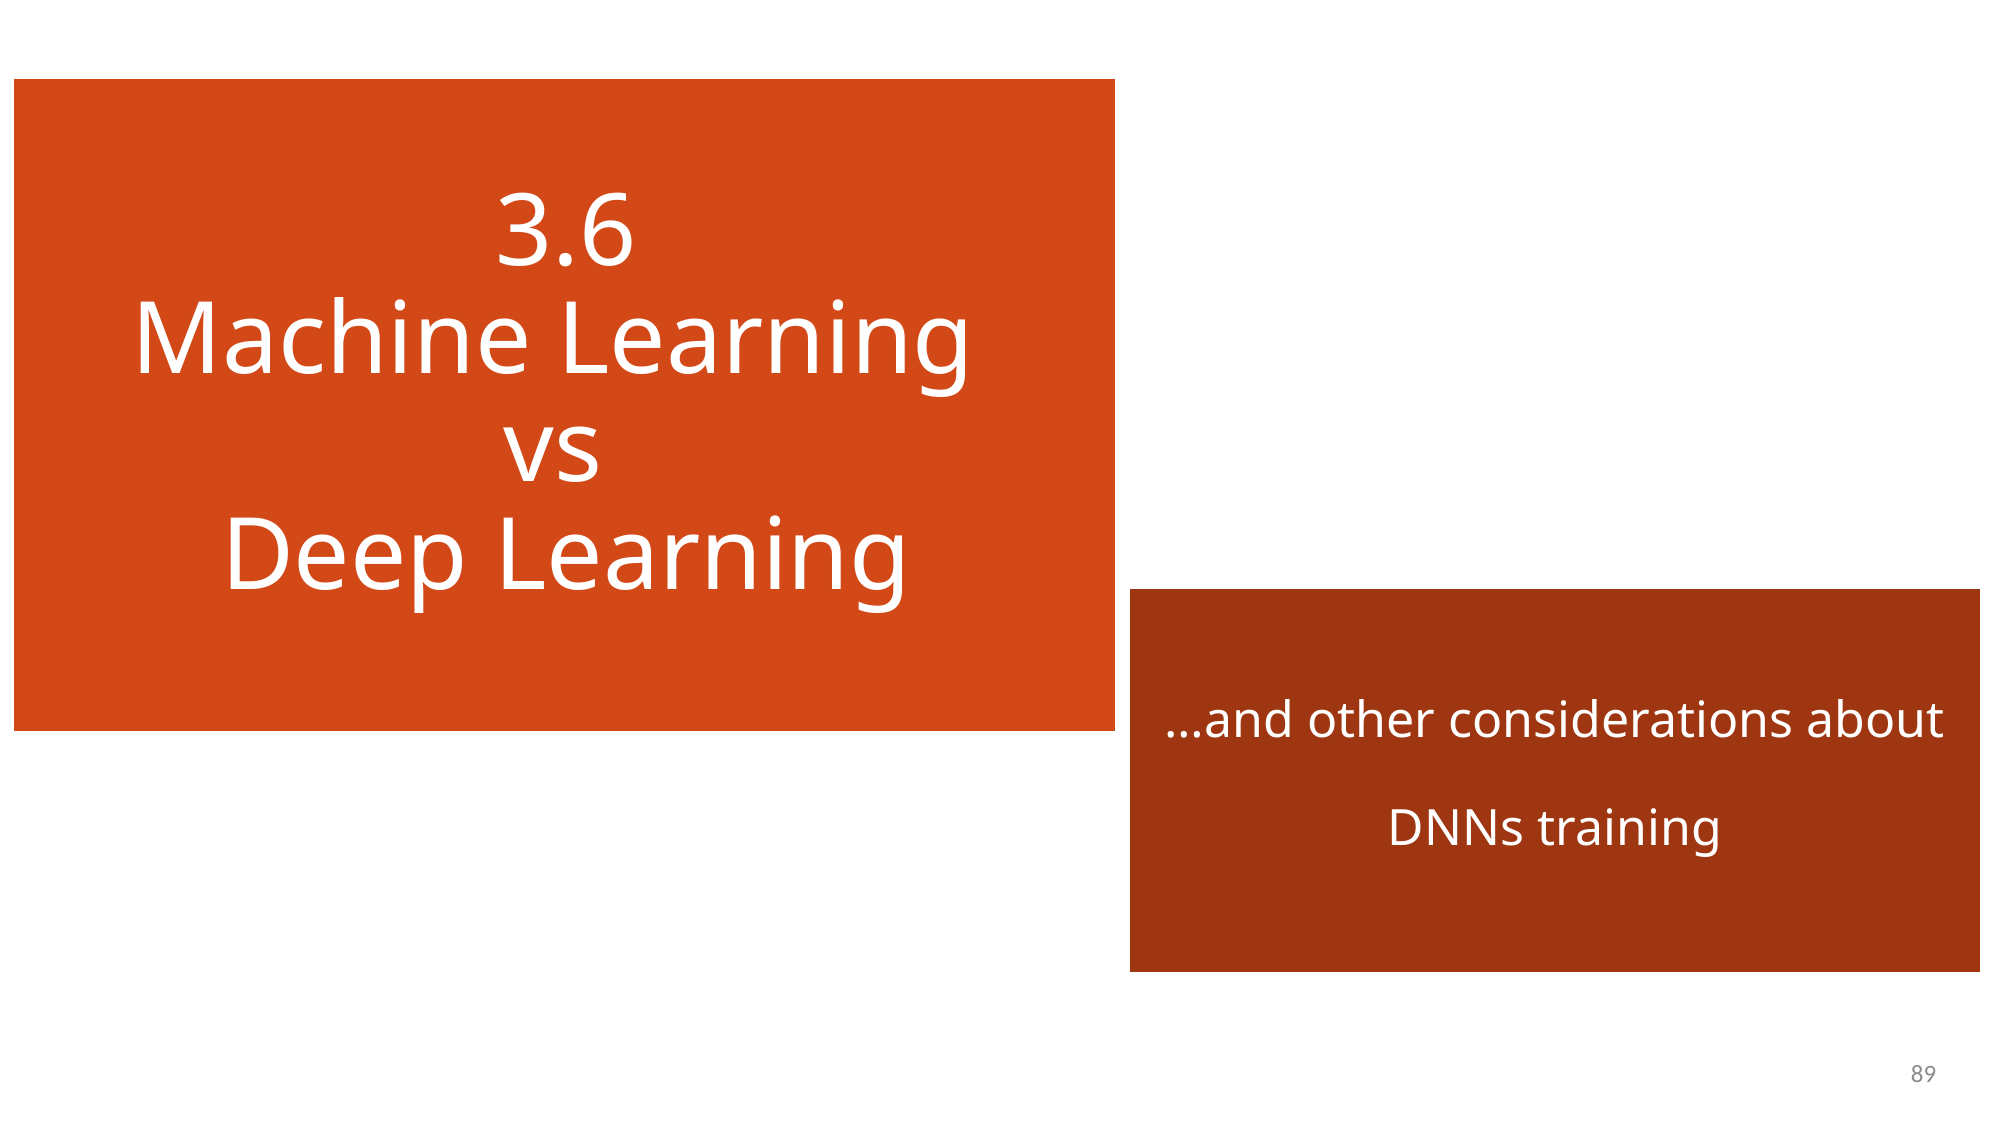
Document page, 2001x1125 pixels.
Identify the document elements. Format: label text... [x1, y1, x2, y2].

slide_number 89 [1811, 1042, 1952, 1103]
subtitle …and other considerations about DNNs training [1146, 648, 1963, 902]
title 3.6 Machine Learning vs Deep Learning [34, 123, 1098, 667]
